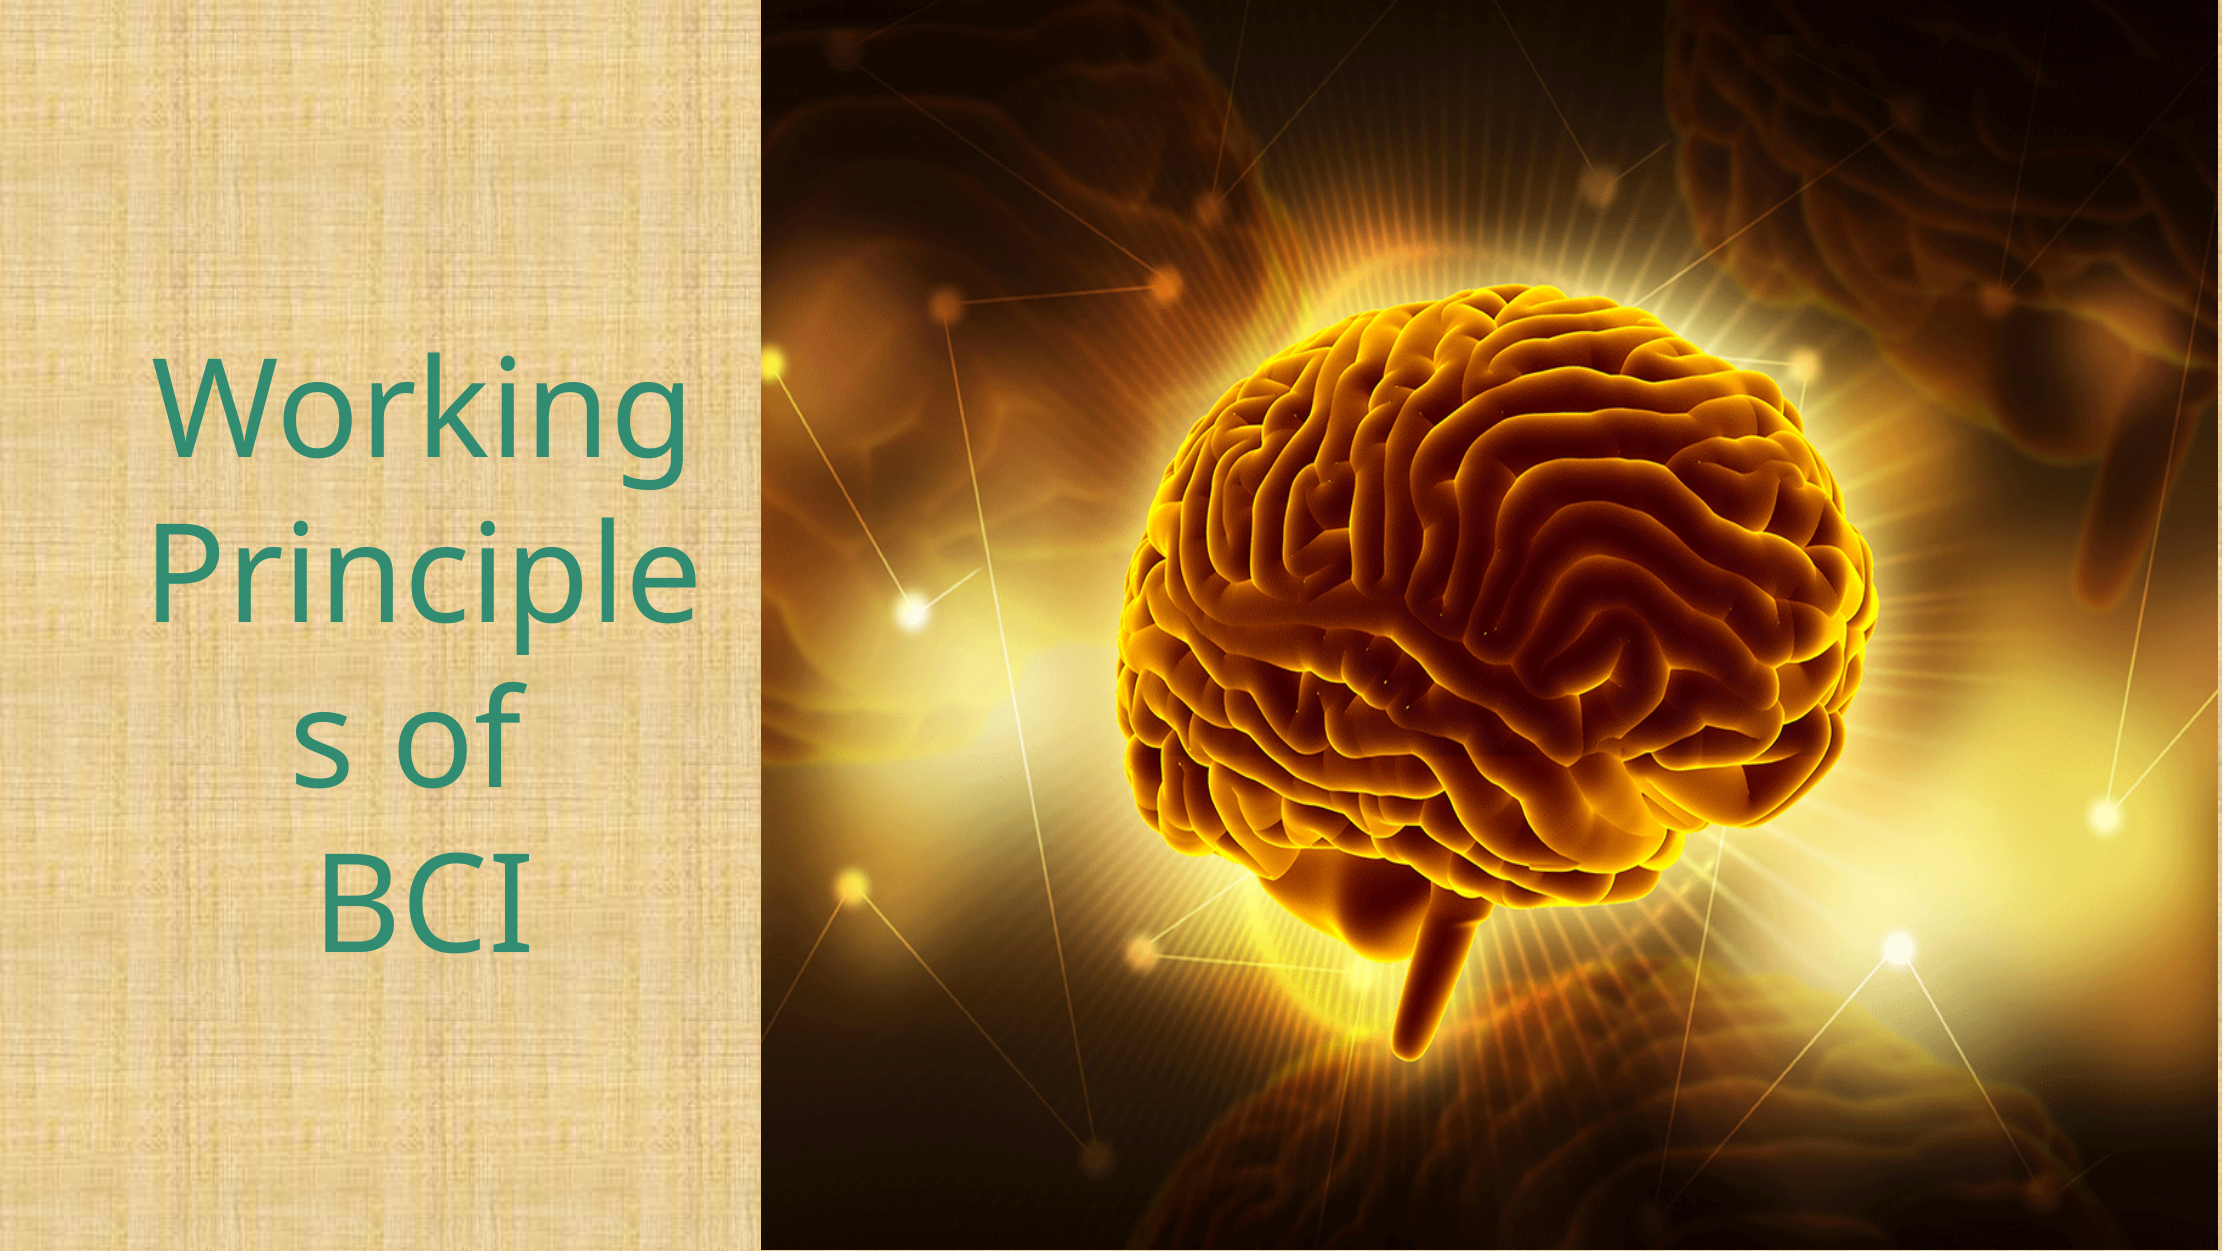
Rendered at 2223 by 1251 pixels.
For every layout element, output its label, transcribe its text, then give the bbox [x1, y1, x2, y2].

text_box Working Principles of BCI [111, 312, 737, 987]
picture [0, 0, 2223, 1251]
